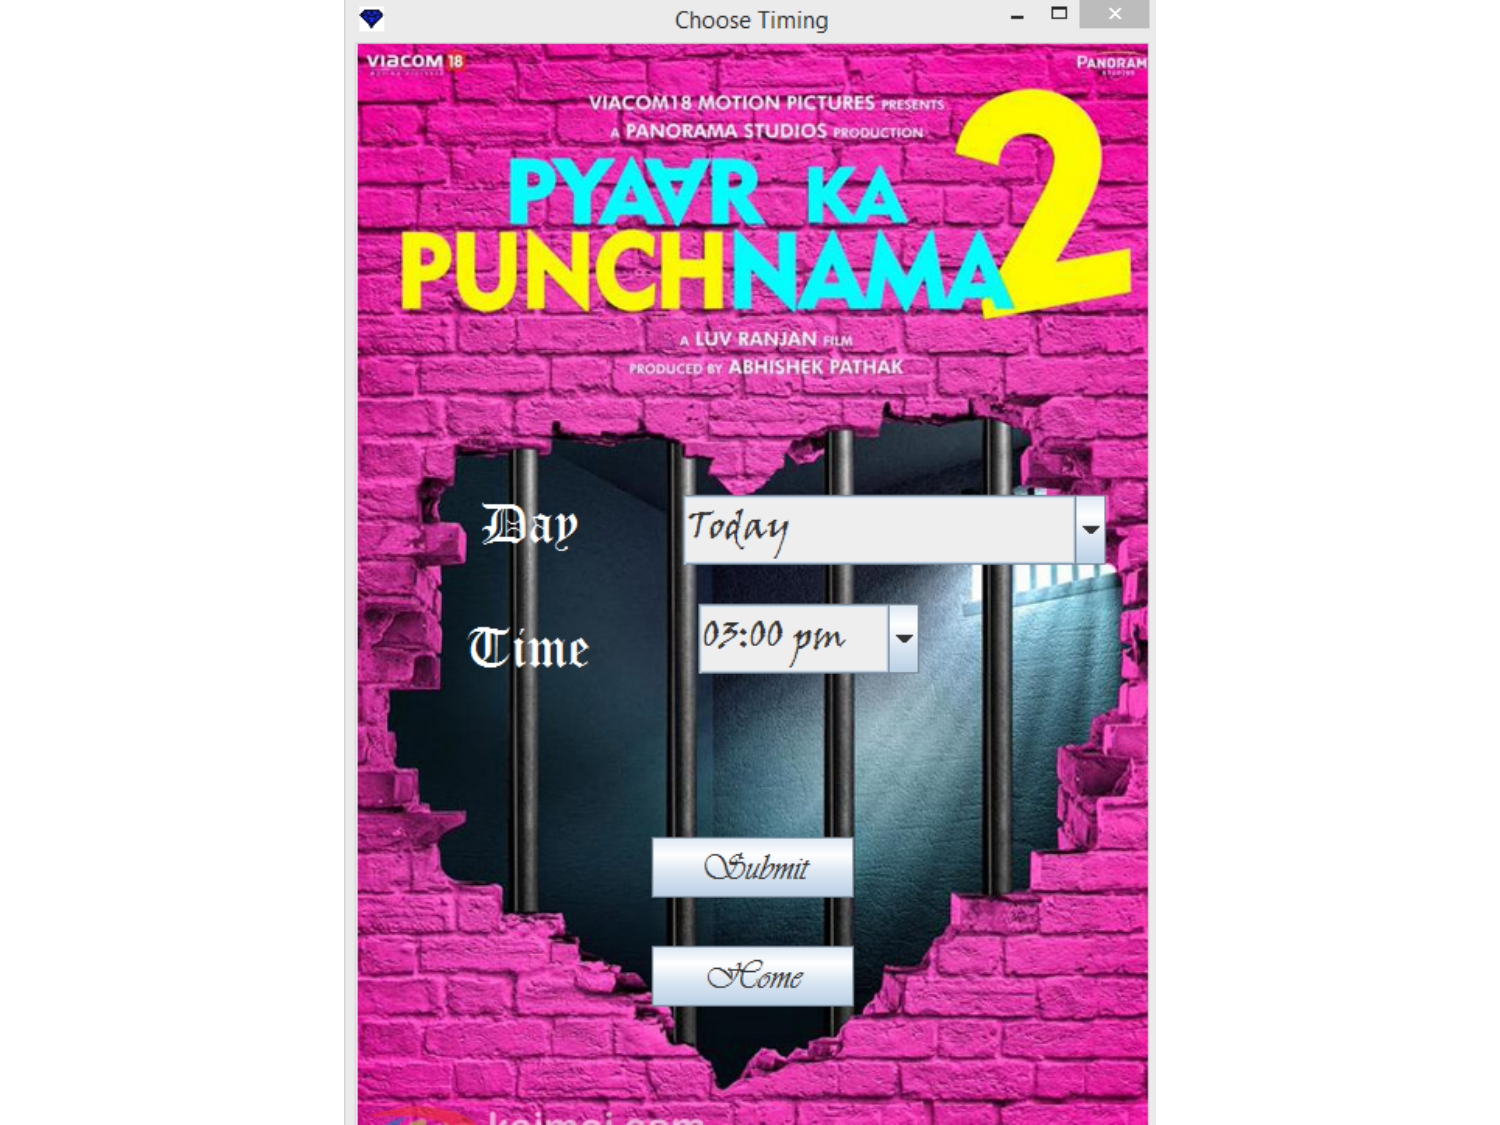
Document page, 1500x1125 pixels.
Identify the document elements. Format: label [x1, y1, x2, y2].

picture [344, 0, 1156, 1125]
